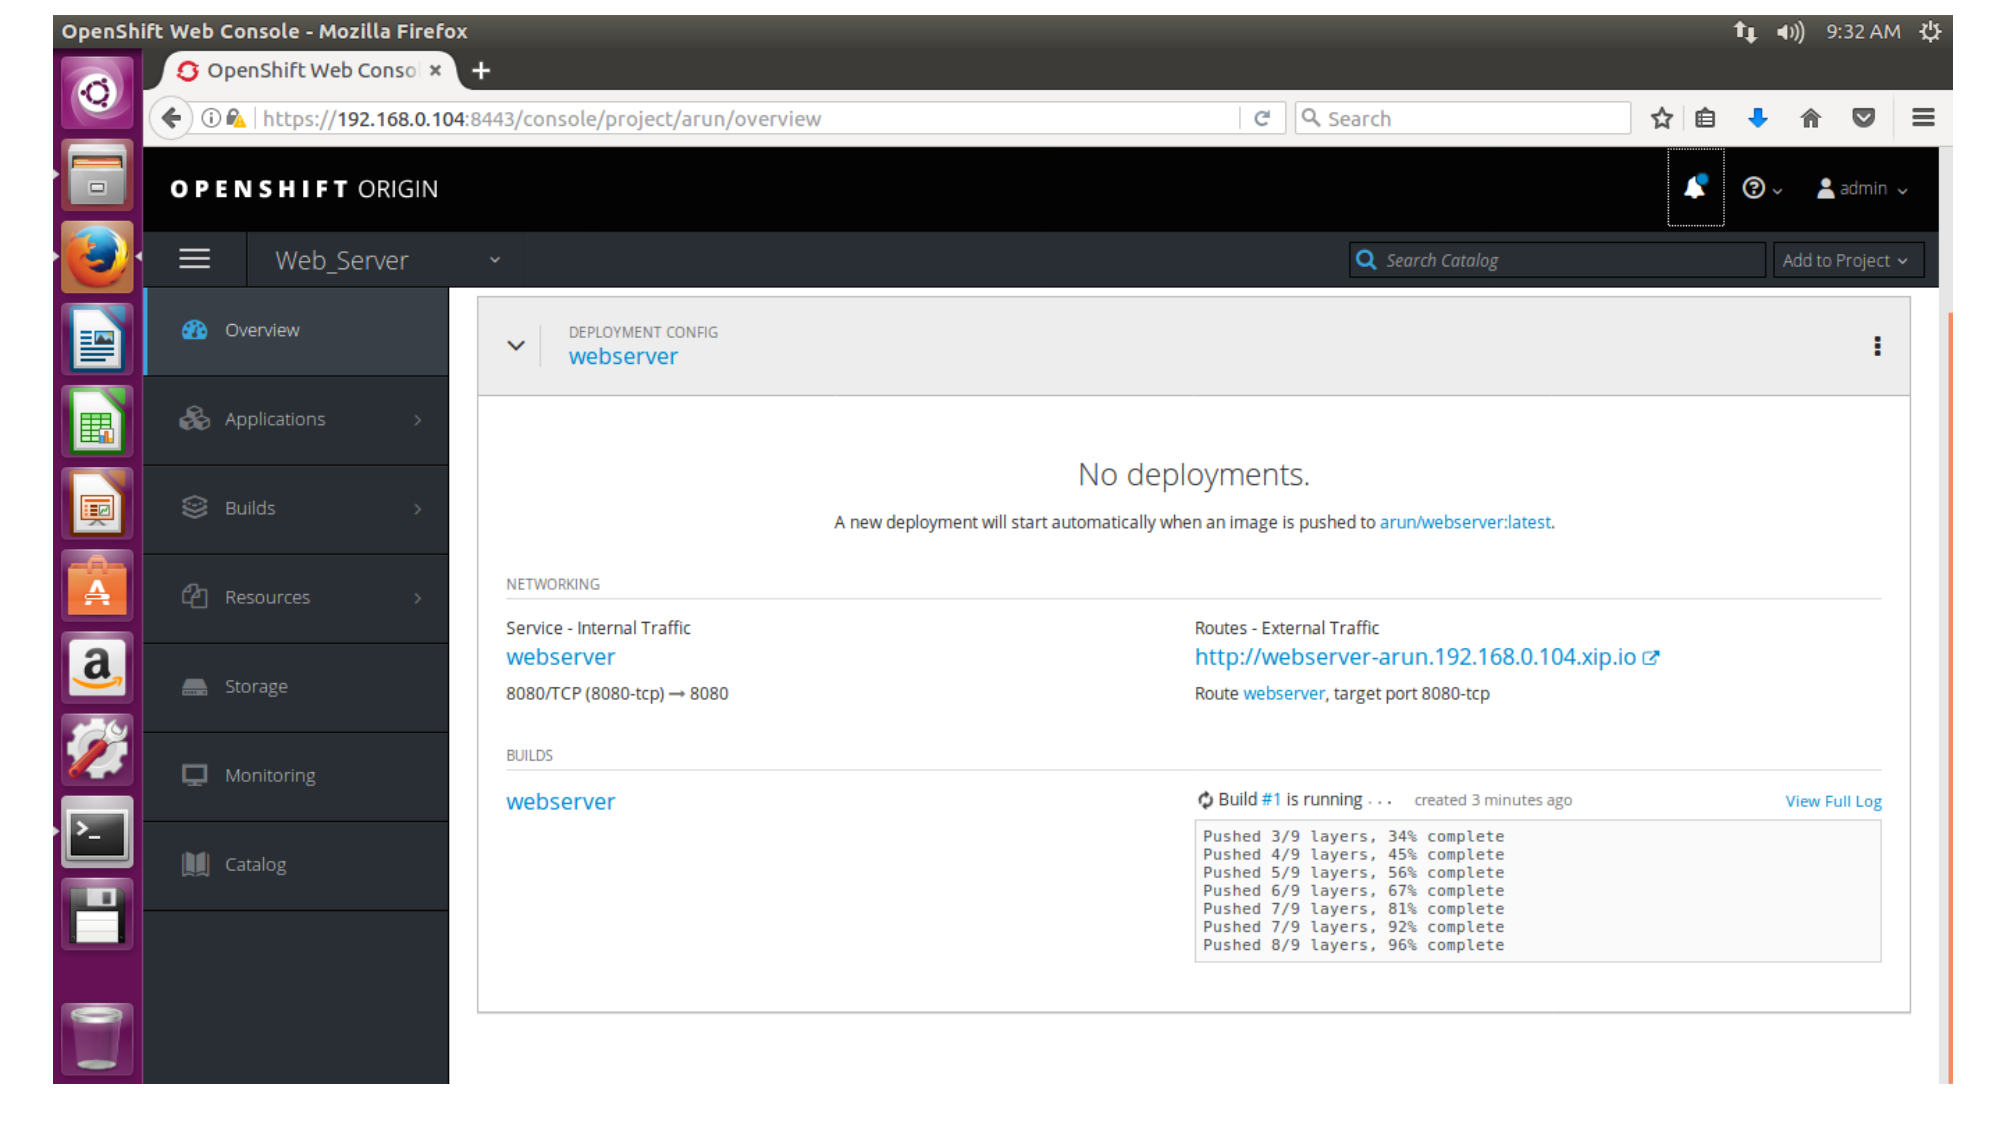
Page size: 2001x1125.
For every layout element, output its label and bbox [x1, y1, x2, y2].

list [53, 15, 1953, 1084]
